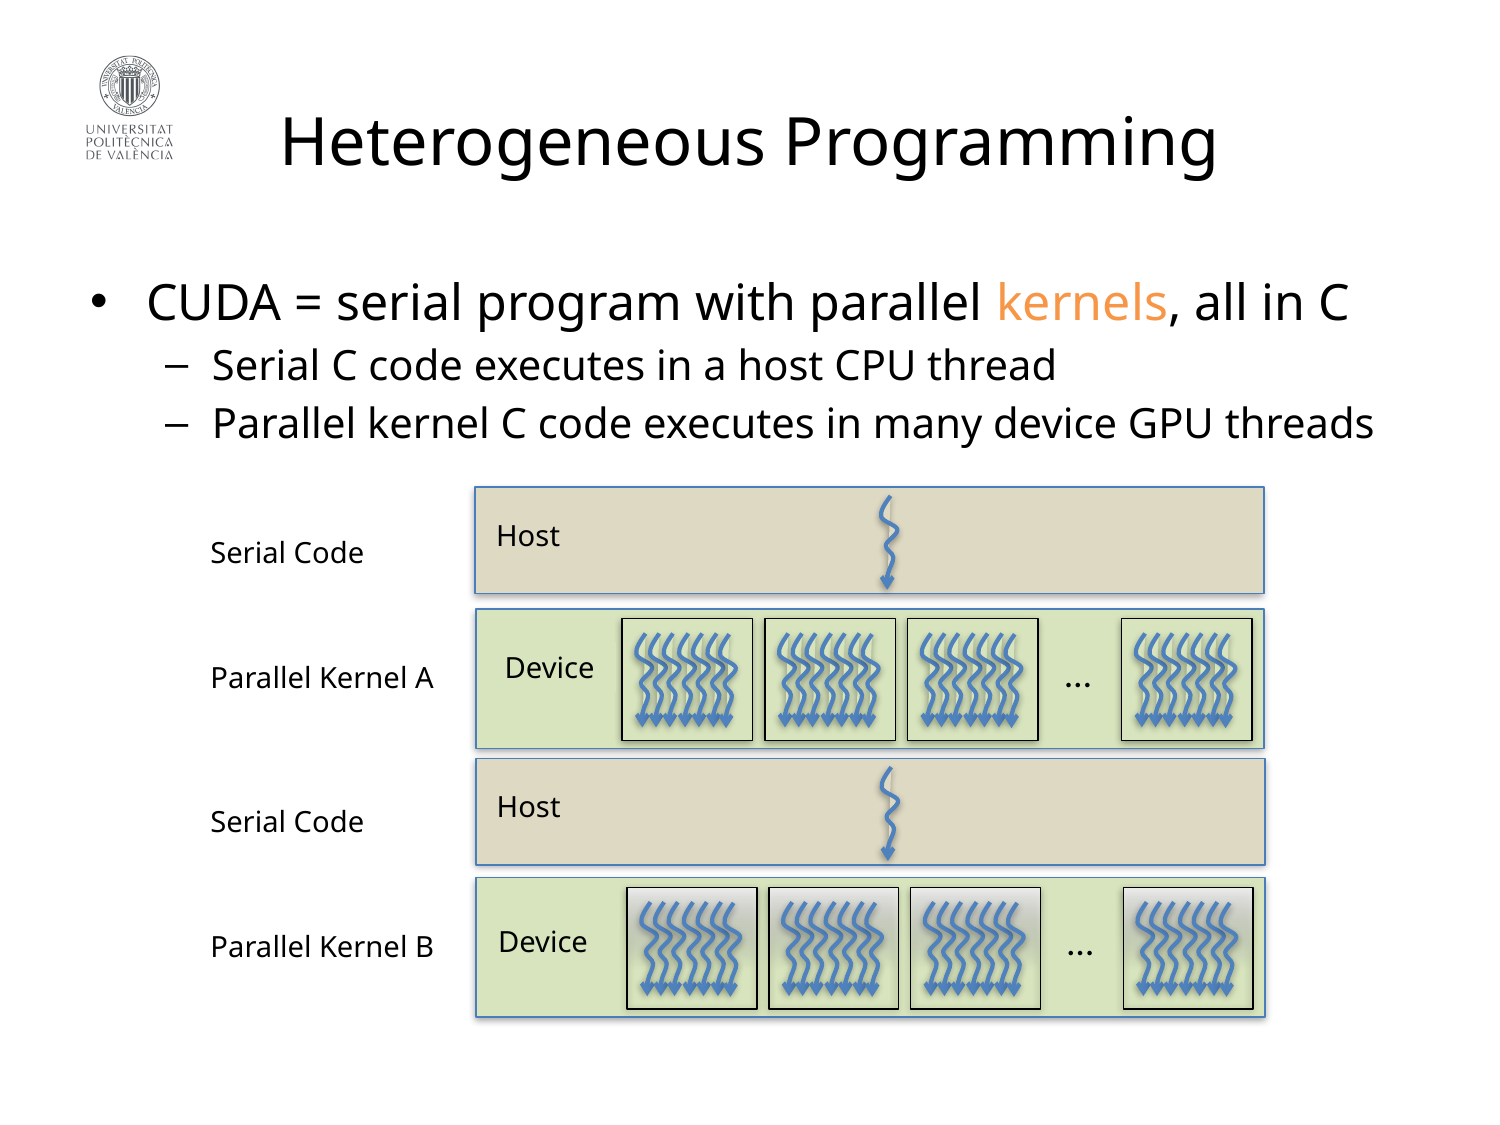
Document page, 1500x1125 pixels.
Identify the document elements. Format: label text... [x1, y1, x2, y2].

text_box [195, 608, 1265, 749]
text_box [195, 758, 1266, 866]
title Heterogeneous Programming [75, 45, 1425, 233]
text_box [195, 486, 1265, 594]
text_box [195, 877, 1266, 1018]
list CUDA = serial program with parallel kernels, all in C Serial C code executes in a host CPU thread Parallel kernel C code executes in many device GPU threads [75, 262, 1425, 1005]
